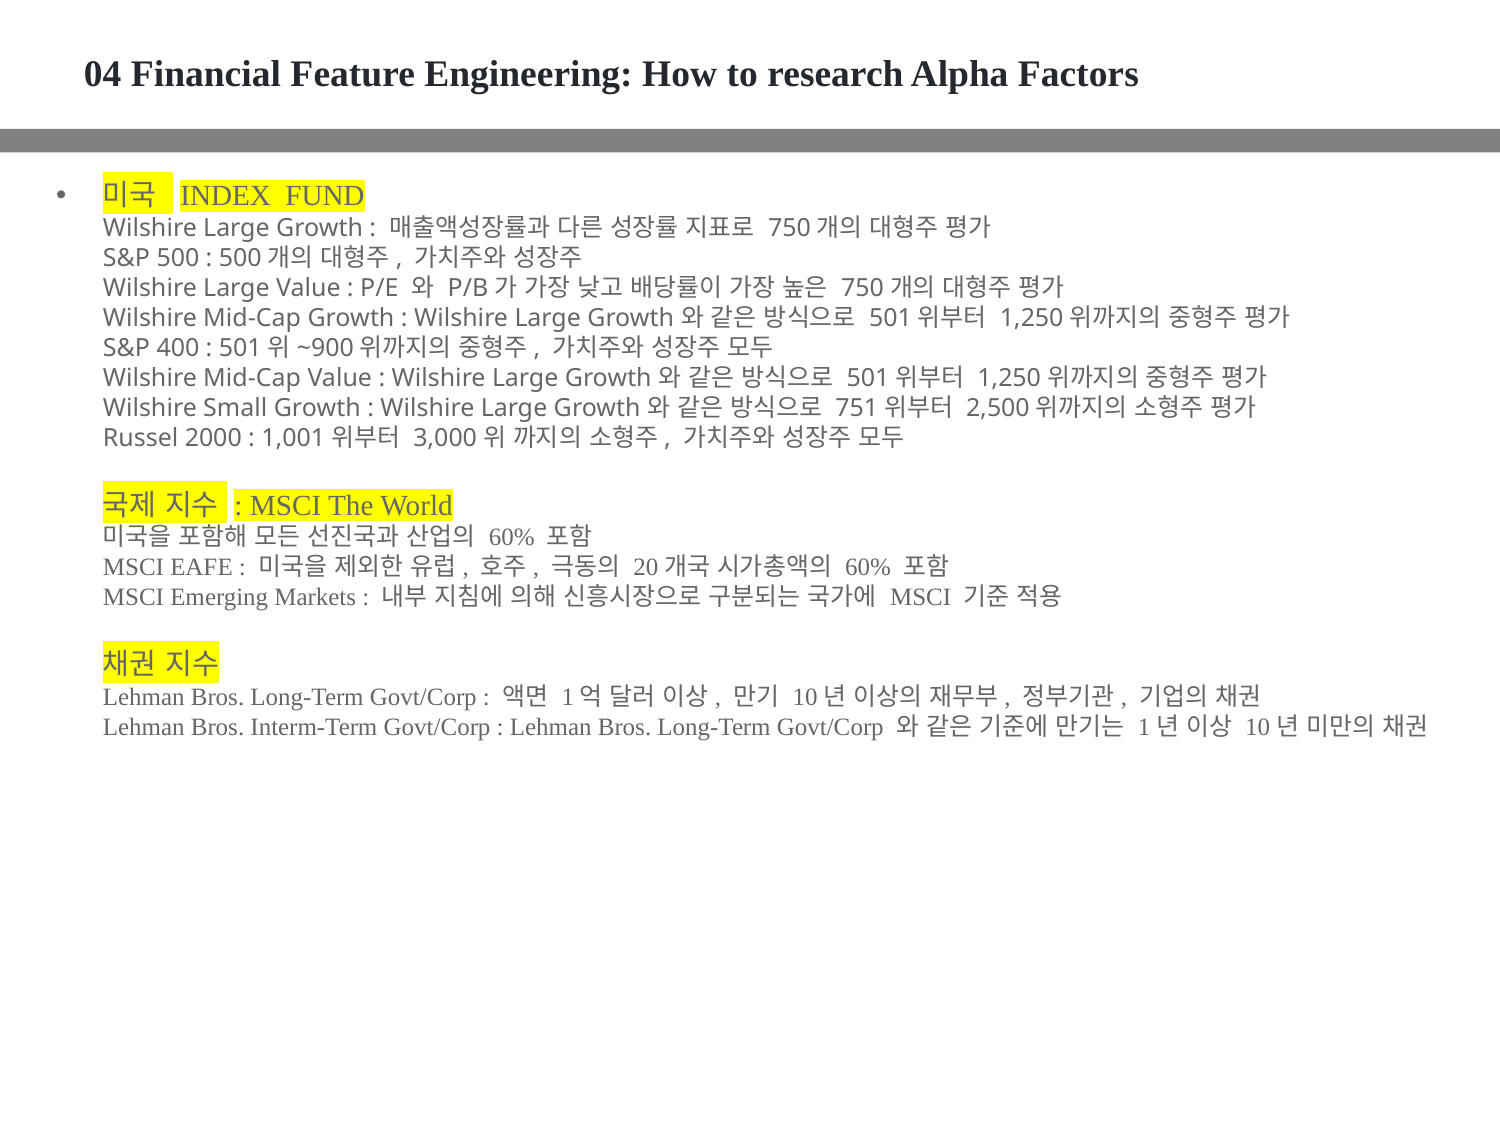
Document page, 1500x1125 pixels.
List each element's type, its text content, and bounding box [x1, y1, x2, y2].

text_box 04 Financial Feature Engineering: How to research Alpha Factors [69, 41, 1263, 101]
text_box [0, 128, 1500, 153]
text_box 미국 INDEX FUND Wilshire Large Growth : 매출액성장률과 다른 성장률 지표로 750개의 대형주 평가 S&P 500 : 500개의 대형주, 가치주와 성장주 Wilshire Large Value : P/E 와 P/B가 가장 낮고 배당률이 가장 높은 750개의 대형주 평가 Wilshire Mid-Cap Growth : Wilshire Large Growth와 같은 방식으로 501위부터 1,250위까지의 중형주 평가 S&P 400 : 501위~900위까지의 중형주, 가치주와 성장주 모두 Wilshire Mid-Cap Value : Wilshire Large Growth와 같은 방식으로 501위부터 1,250위까지의 중형주 평가 Wilshire Small Growth : Wilshire Large Growth와 같은 방식으로 751위부터 2,500위까지의 소형주 평가 Russel 2000 : 1,001위부터 3,000위 까지의 소형주, 가치주와 성장주 모두 국제 지수 : MSCI The World 미국을 포함해 모든 선진국과 산업의 60% 포함 MSCI EAFE : 미국을 제외한 유럽, 호주, 극동의 20개국 시가총액의 60% 포함 MSCI Emerging Markets : 내부 지침에 의해 신흥시장으로 구분되는 국가에 MSCI 기준 적용 채권 지수 Lehman Bros. Long-Term Govt/Corp : 액면 1억 달러 이상, 만기 10년 이상의 재무부, 정부기관, 기업의 채권 Lehman Bros. Interm-Term Govt/Corp : Lehman Bros. Long-Term Govt/Corp 와 같은 기준에 만기는 1년 이상 10년 미만의 채권 [41, 169, 1471, 748]
